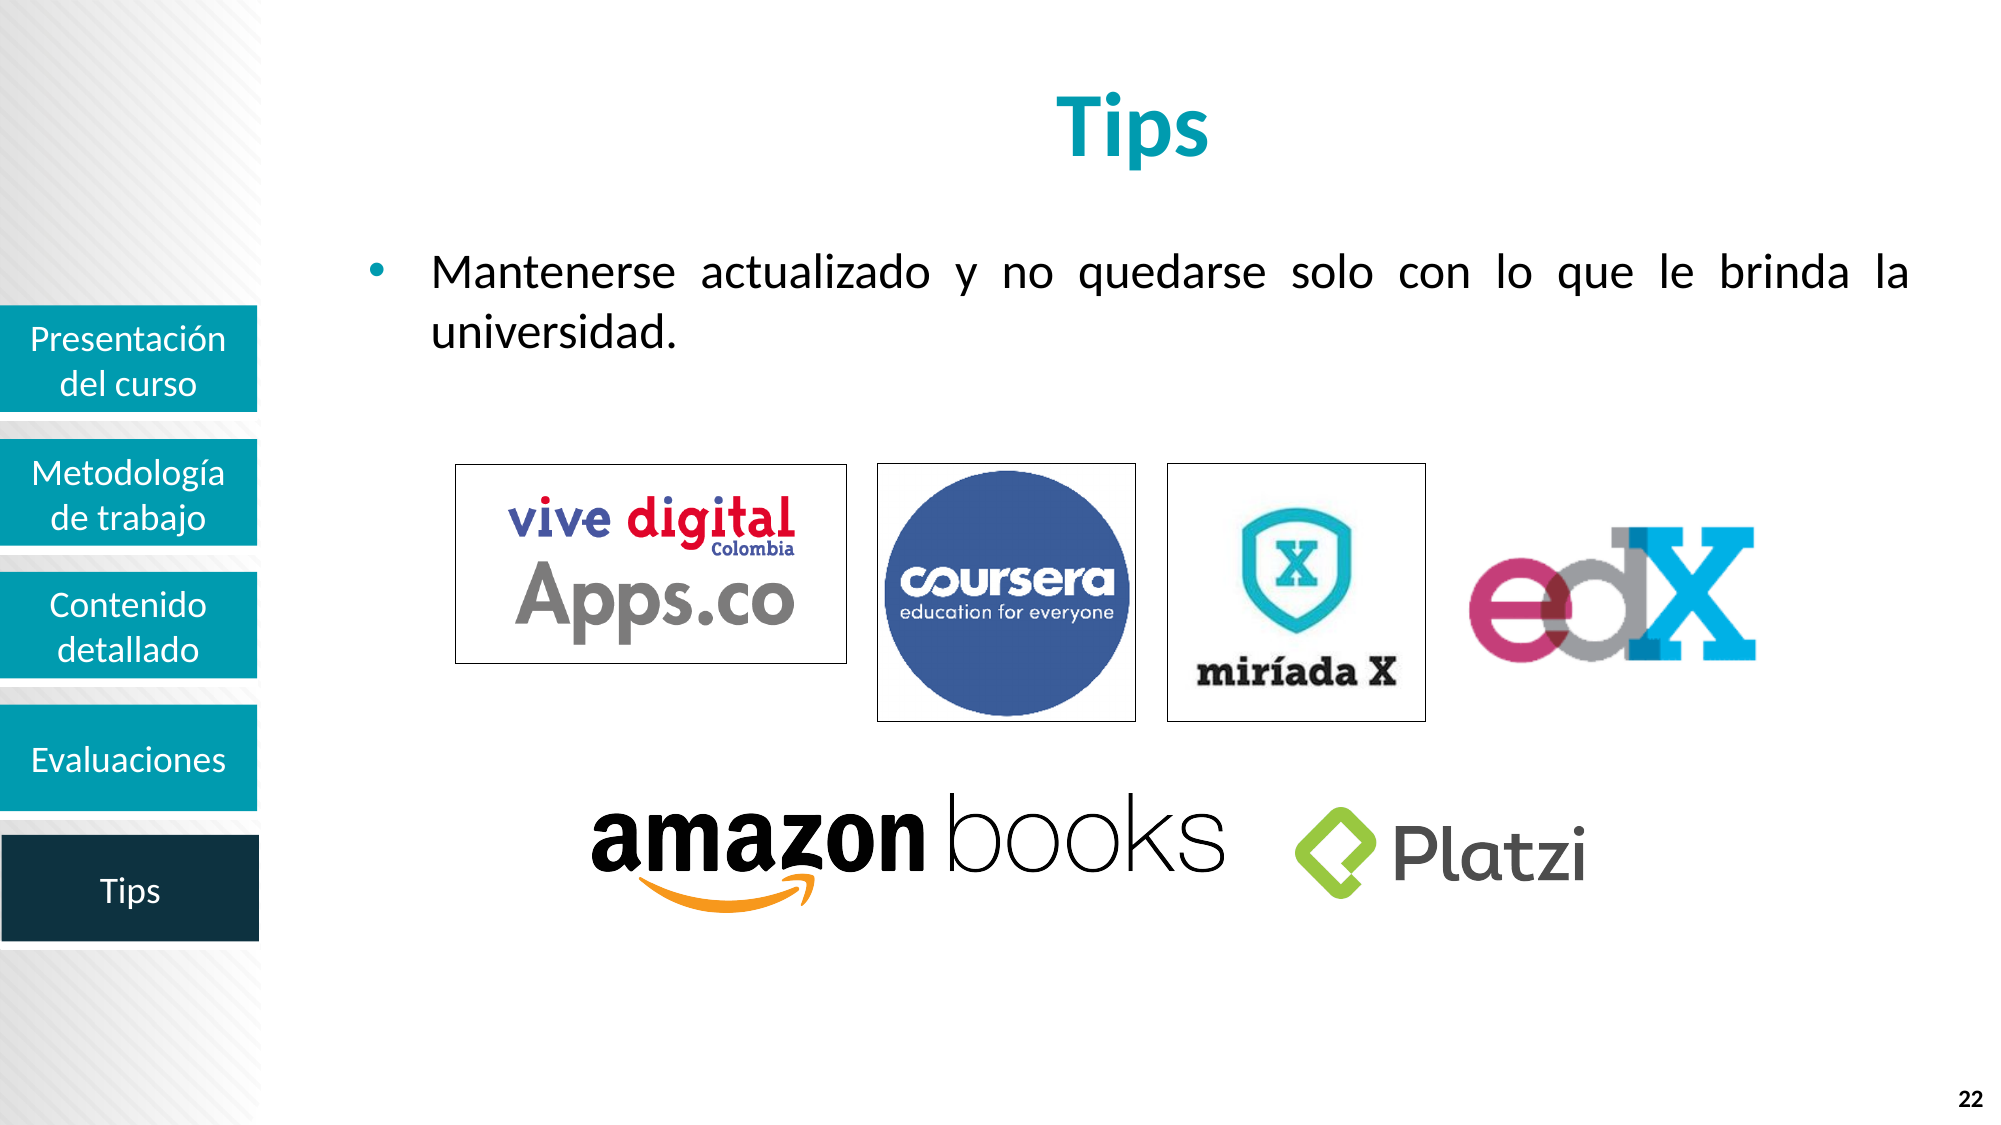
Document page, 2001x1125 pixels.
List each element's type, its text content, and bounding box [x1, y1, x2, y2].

list Mantenerse actualizado y no quedarse solo con lo que le brinda la universidad. [340, 231, 1927, 548]
picture [592, 793, 1224, 914]
picture [1167, 463, 1426, 722]
picture [1253, 781, 1625, 925]
picture [1456, 434, 1773, 751]
slide_number 22 [1921, 1072, 2000, 1124]
picture [455, 464, 847, 664]
title Tips [340, 36, 1927, 204]
picture [877, 463, 1136, 722]
